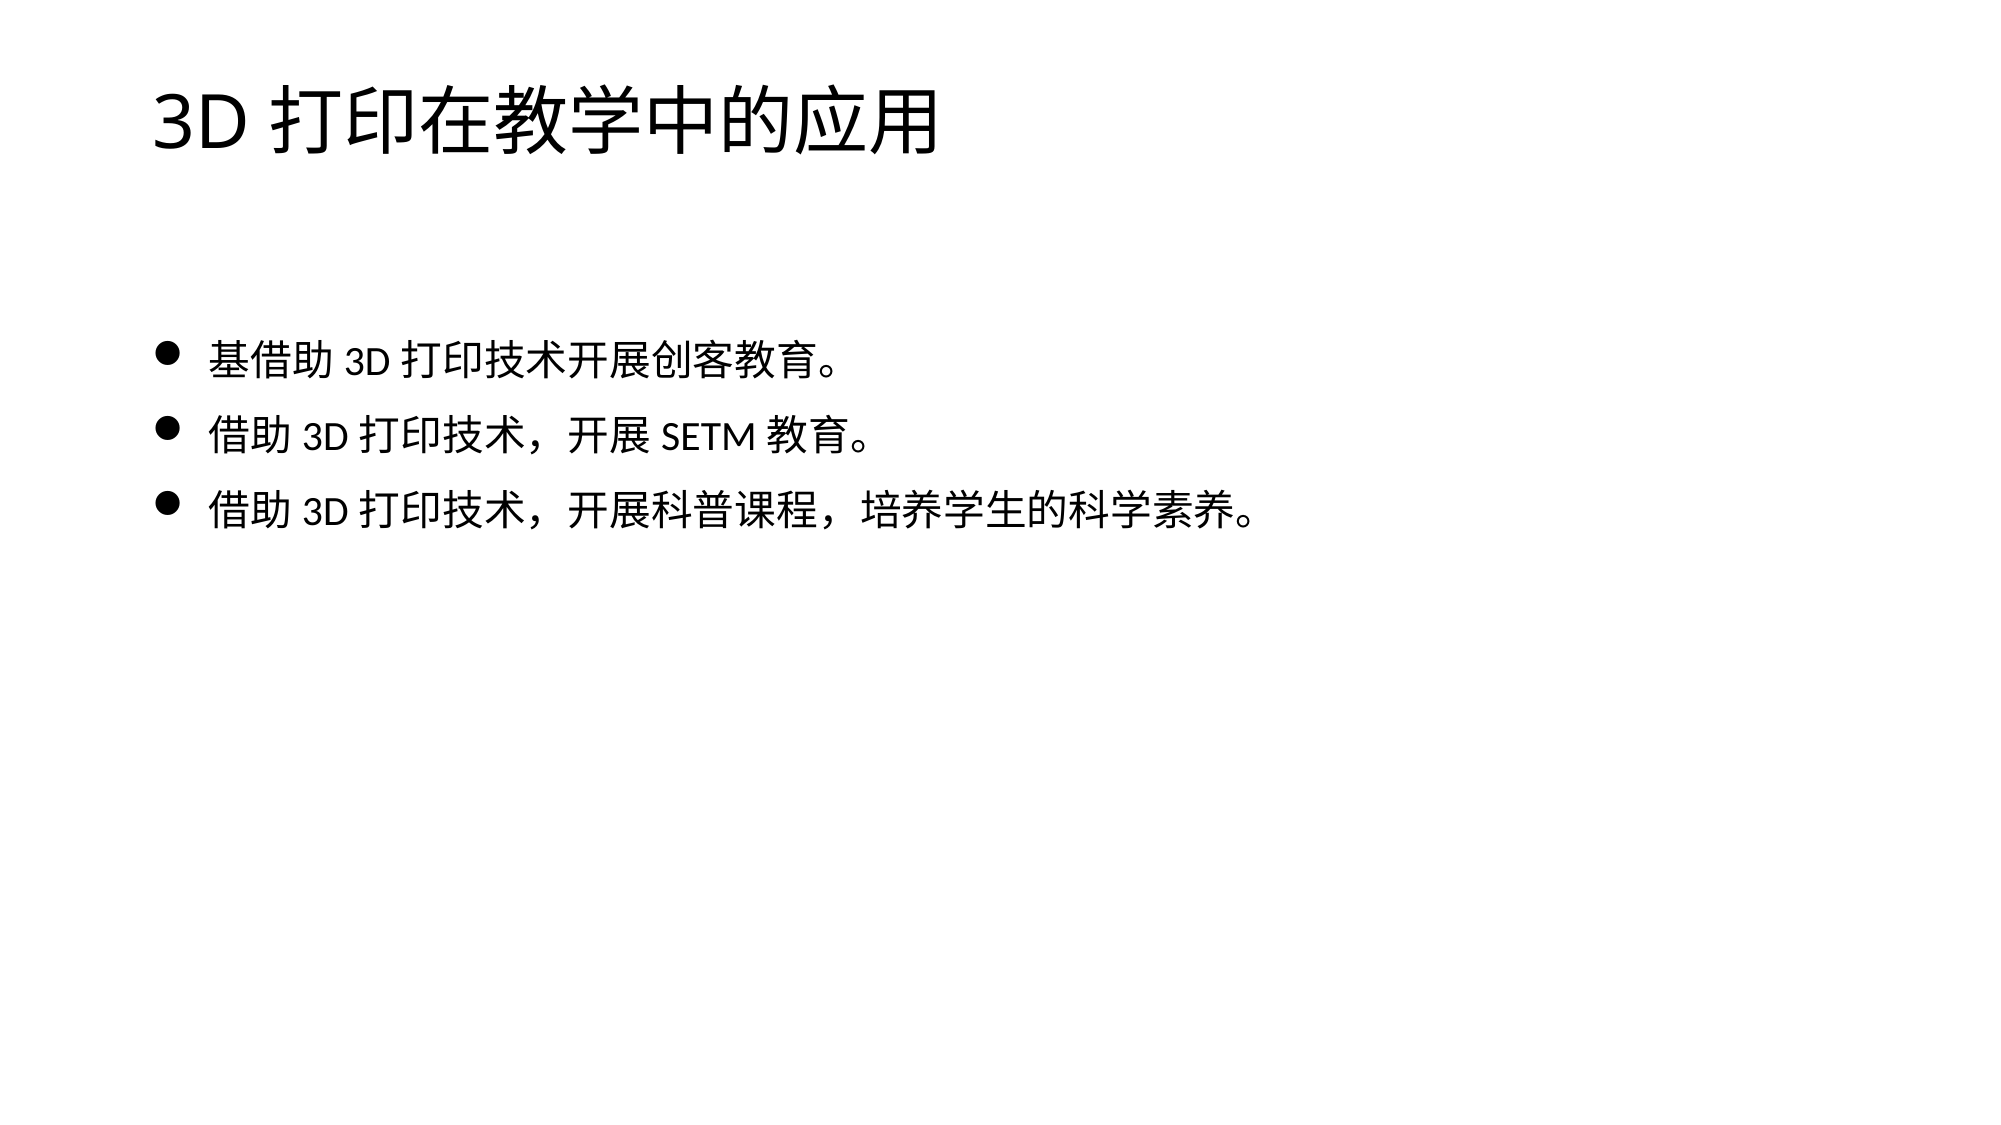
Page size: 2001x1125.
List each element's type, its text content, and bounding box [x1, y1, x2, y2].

title 3D打印在教学中的应用 [137, 59, 1863, 188]
text_box 基借助3D打印技术开展创客教育。 借助3D打印技术，开展SETM教育。 借助3D打印技术，开展科普课程，培养学生的科学素养。 [137, 301, 1863, 542]
